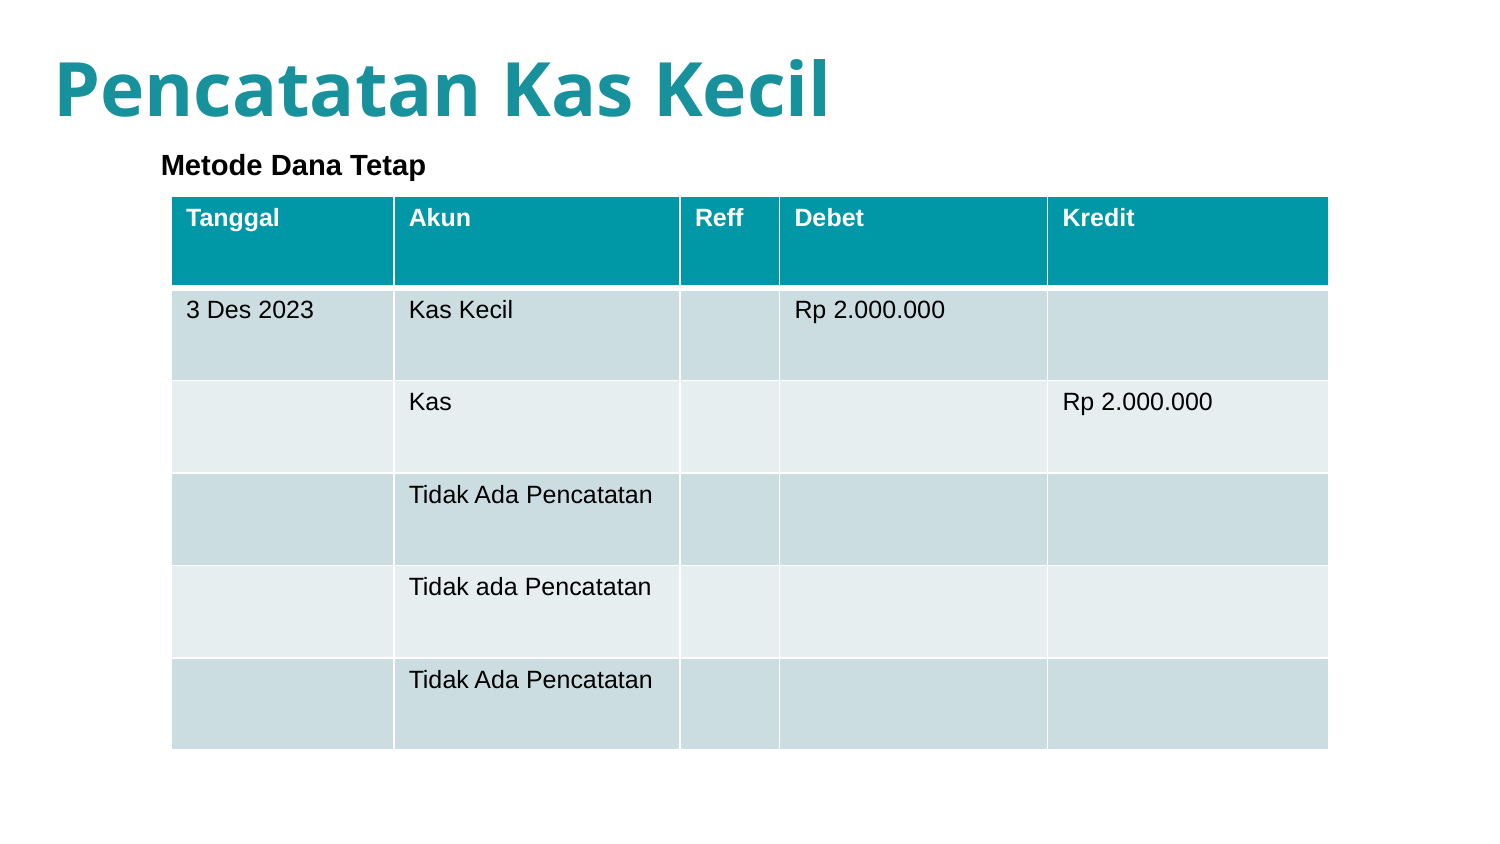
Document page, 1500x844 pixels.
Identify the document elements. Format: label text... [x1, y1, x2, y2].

table_header Tanggal [172, 197, 393, 285]
table_header Akun [395, 197, 679, 285]
table_cell Kas Kecil [395, 291, 679, 380]
table_cell [780, 381, 1047, 472]
table_cell Tidak Ada Pencatatan [395, 659, 679, 749]
table_header Kredit [1048, 197, 1328, 285]
table_cell [1048, 474, 1328, 565]
table_cell Rp 2.000.000 [780, 291, 1047, 380]
table_cell [172, 474, 393, 565]
table_cell [681, 381, 779, 472]
table_cell 3 Des 2023 [172, 291, 393, 380]
table_cell [172, 566, 393, 657]
table_cell [172, 659, 393, 749]
table_cell [780, 474, 1047, 565]
table_cell [681, 659, 779, 749]
table_cell Rp 2.000.000 [1048, 381, 1328, 472]
table_cell [681, 291, 779, 380]
table_cell Tidak ada Pencatatan [395, 566, 679, 657]
table_cell [1048, 659, 1328, 749]
table_cell Kas [395, 381, 679, 472]
table_cell [780, 566, 1047, 657]
table_cell [681, 566, 779, 657]
table_cell [1048, 566, 1328, 657]
table_cell [780, 659, 1047, 749]
table_cell [172, 381, 393, 472]
table_header Reff [681, 197, 779, 285]
table_cell [681, 474, 779, 565]
text_box Pencatatan Kas Kecil [51, 39, 1451, 132]
table_cell Tidak Ada Pencatatan [395, 474, 679, 565]
table_header Debet [780, 197, 1047, 285]
table_cell [1048, 291, 1328, 380]
text_box Metode Dana Tetap [146, 138, 550, 189]
